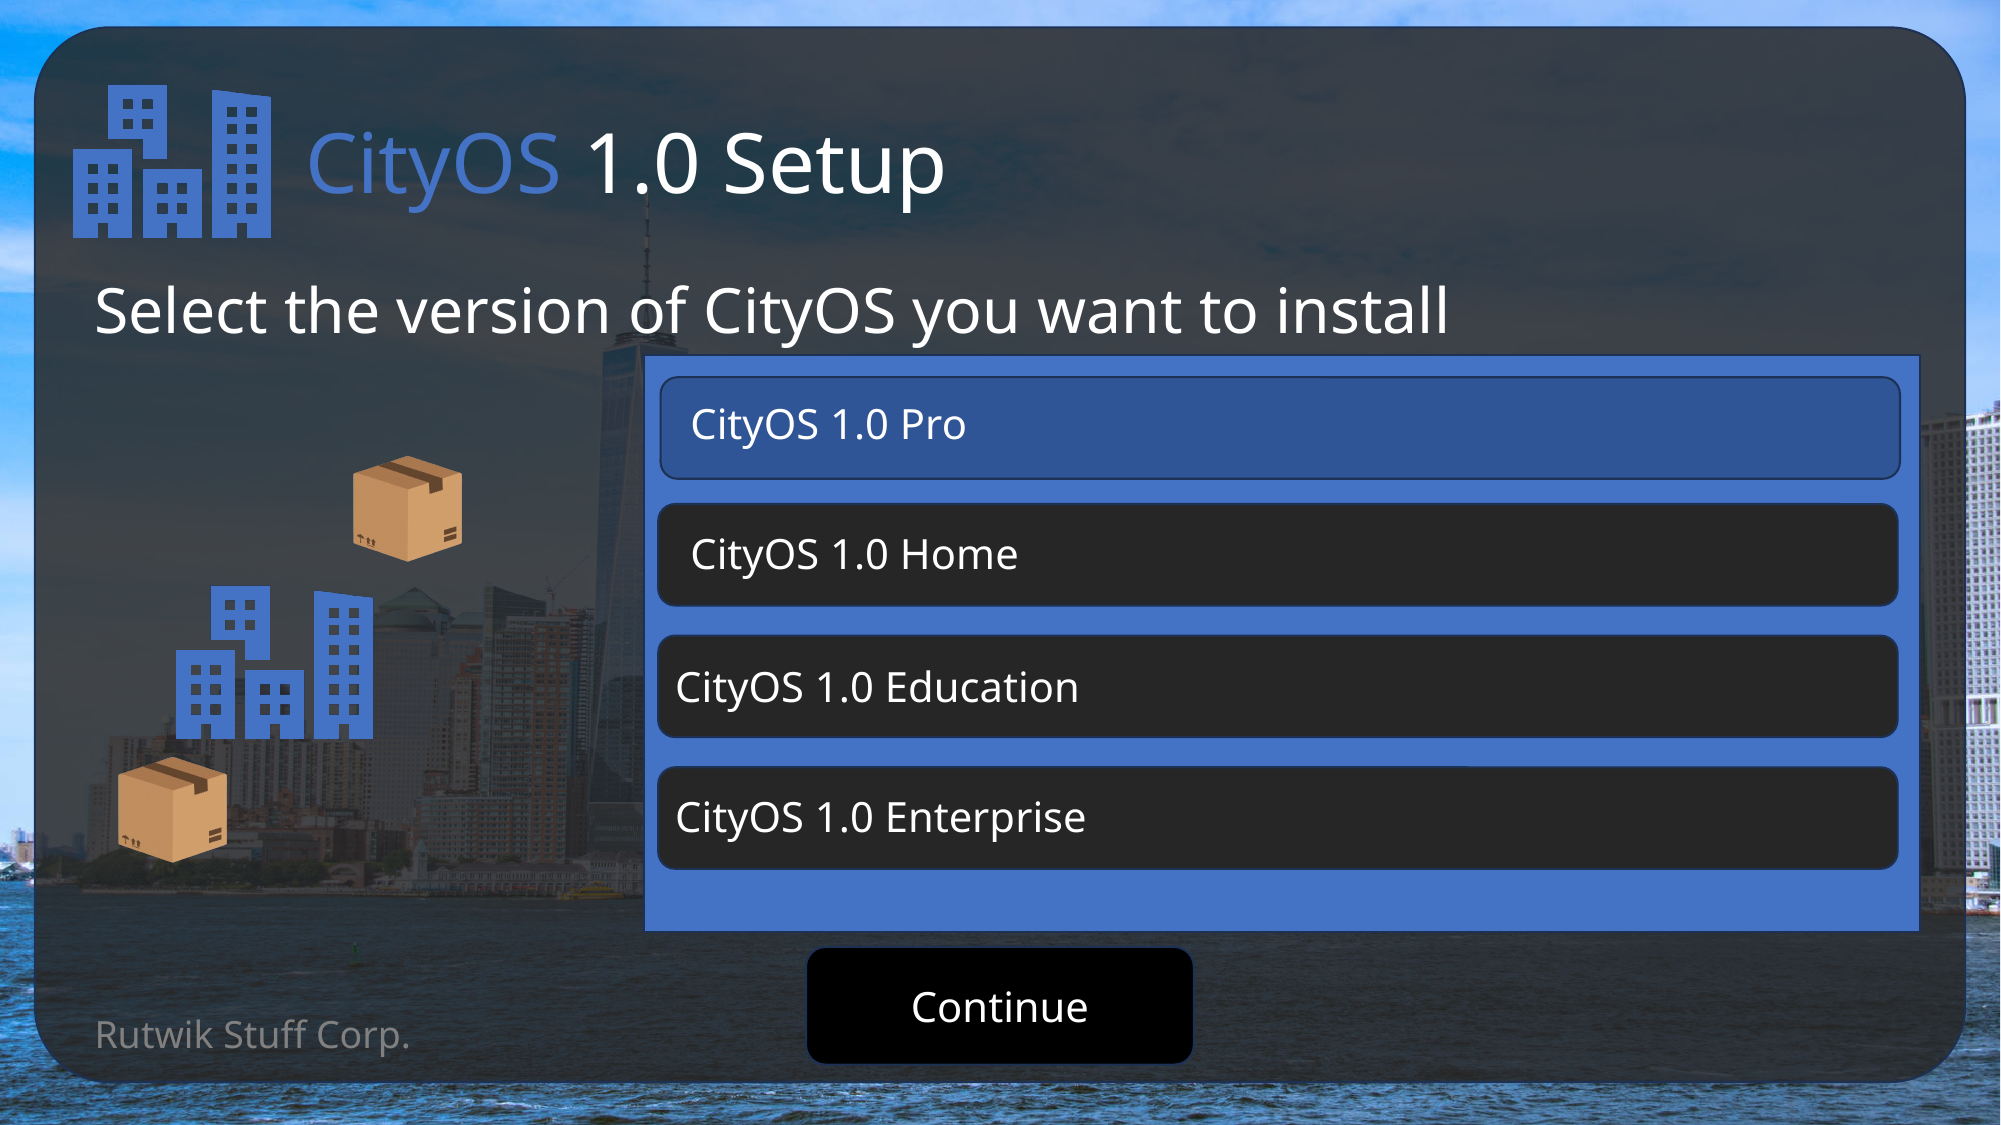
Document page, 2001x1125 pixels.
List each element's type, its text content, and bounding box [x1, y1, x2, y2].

text_box CityOS 1.0 Education [660, 652, 1376, 718]
text_box [659, 376, 1902, 480]
text_box [657, 766, 1899, 870]
text_box [33, 26, 1967, 1084]
text_box Rutwik Stuff Corp. [79, 1003, 501, 1064]
text_box CityOS 1.0 Enterprise [660, 783, 1376, 849]
text_box Continue [804, 945, 1195, 1066]
text_box Select the version of CityOS you want to install [79, 264, 1856, 354]
text_box [643, 354, 1921, 933]
text_box [657, 502, 1899, 607]
text_box [657, 634, 1899, 739]
text_box CityOS 1.0 Setup [291, 103, 975, 218]
text_box CityOS 1.0 Pro [675, 390, 1391, 456]
text_box CityOS 1.0 Home [675, 520, 1391, 586]
picture [0, 0, 2001, 1125]
